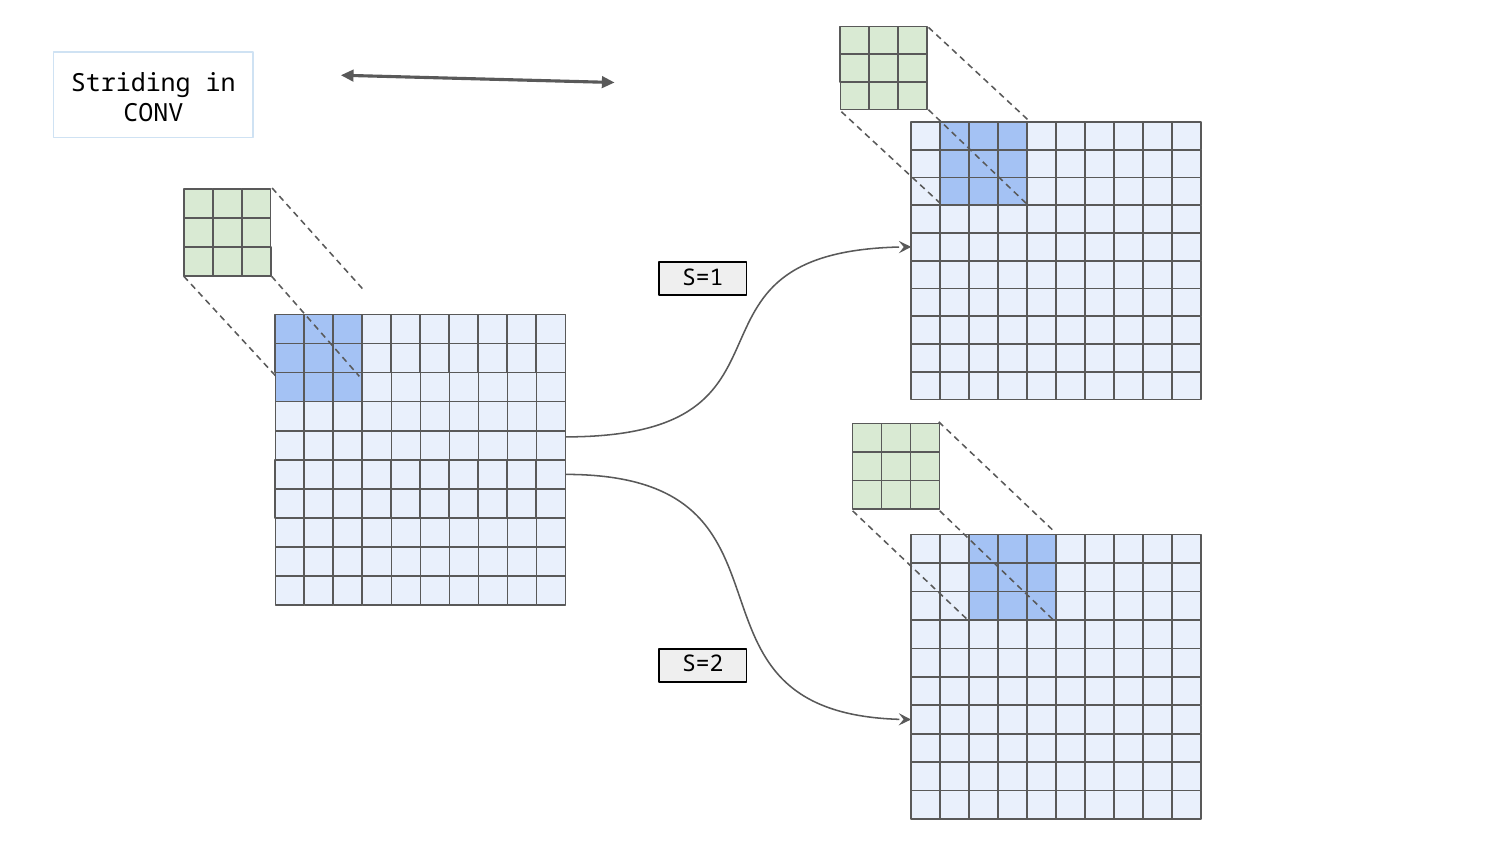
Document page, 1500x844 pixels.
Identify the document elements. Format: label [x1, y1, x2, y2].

text_box [183, 26, 1202, 820]
text_box [340, 75, 615, 83]
text_box [53, 51, 254, 138]
